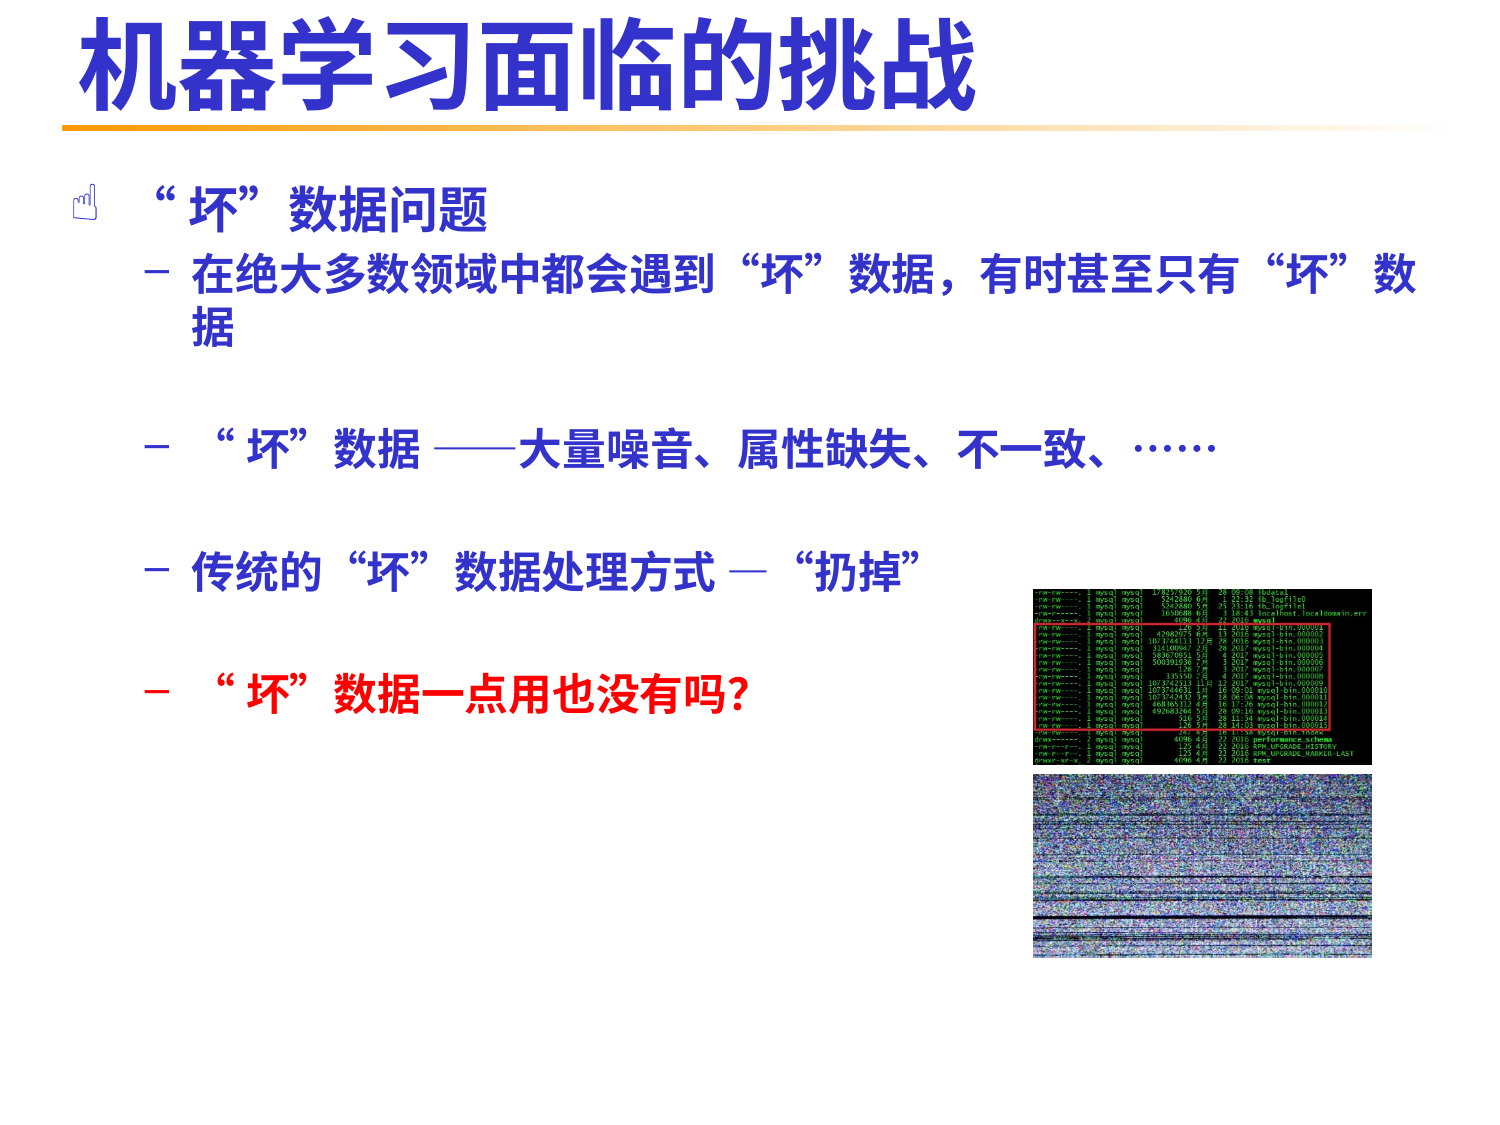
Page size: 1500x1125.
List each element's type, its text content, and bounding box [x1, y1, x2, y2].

title 机器学习面临的挑战 [62, 0, 1500, 125]
picture [1033, 773, 1372, 958]
picture [1033, 588, 1372, 765]
text_box “坏”数据问题 在绝大多数领域中都会遇到“坏”数据，有时甚至只有“坏”数据 “坏”数据 ——大量噪音、属性缺失、不一致、…… 传统的“坏”数据处理方式 —“扔掉” “坏”数据一点用也没有吗？ [58, 172, 1459, 858]
